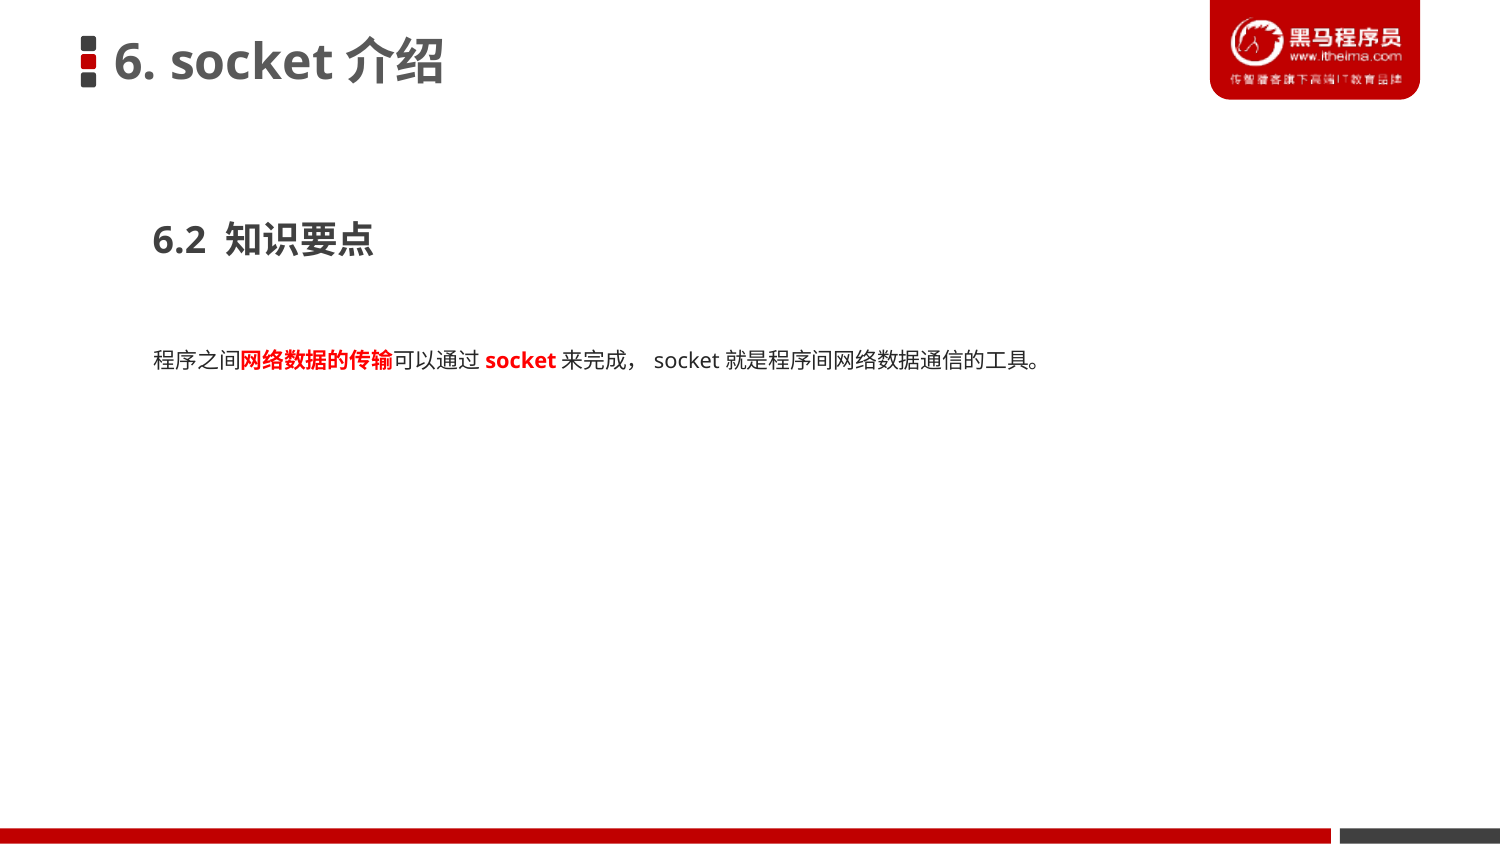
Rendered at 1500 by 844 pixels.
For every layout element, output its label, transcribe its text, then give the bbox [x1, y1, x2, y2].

picture [1212, 8, 1421, 94]
text_box 6.2 知识要点 [138, 185, 715, 268]
text_box 6. socket介绍 [103, 0, 987, 130]
text_box 程序之间网络数据的传输可以通过socket来完成，socket就是程序间网络数据通信的工具。 [139, 325, 1312, 380]
